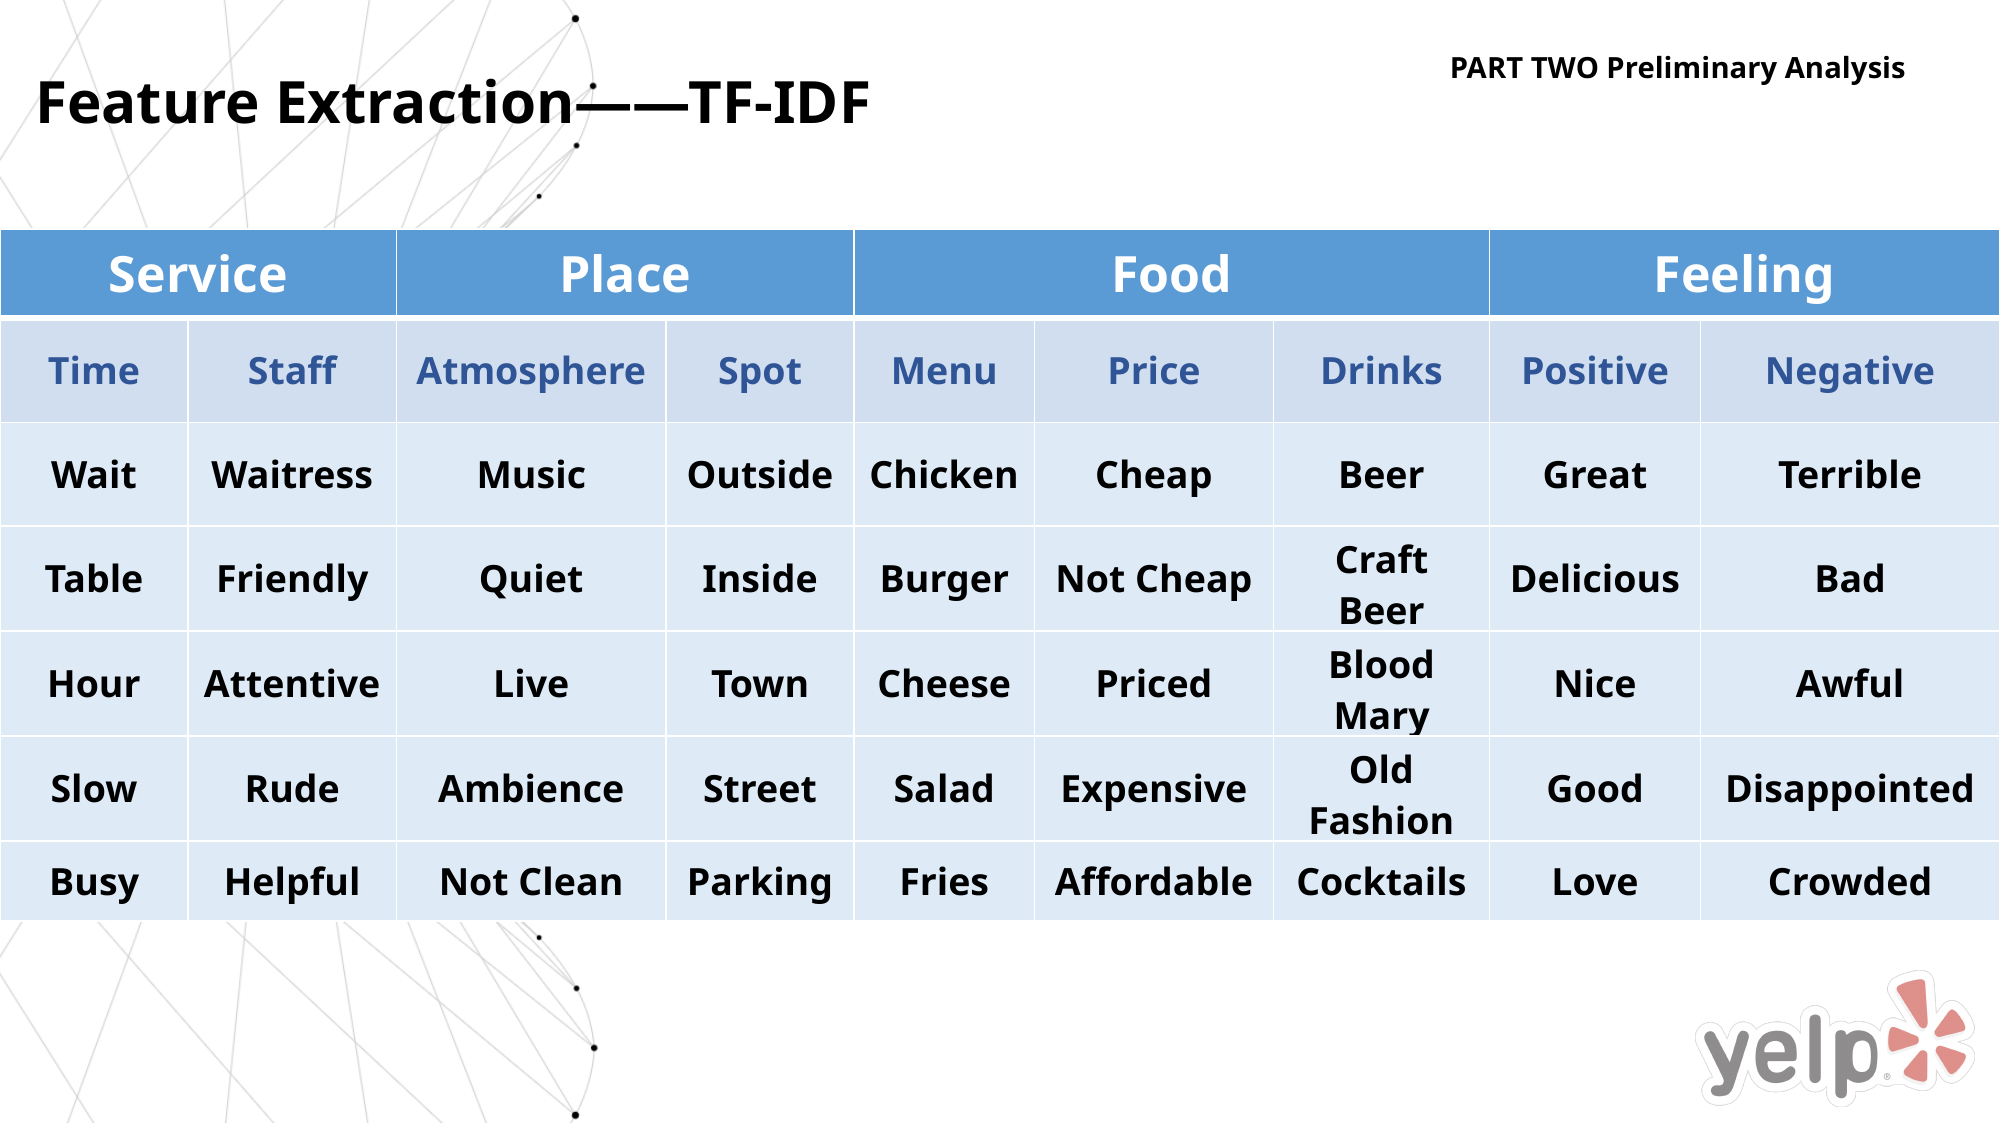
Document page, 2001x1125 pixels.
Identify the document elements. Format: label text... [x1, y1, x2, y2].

table_header Feeling [1490, 230, 1999, 315]
table_cell Delicious [1490, 527, 1700, 630]
table_cell Beer [1274, 423, 1489, 525]
table_cell Slow [1, 737, 187, 840]
table_cell Good [1490, 737, 1700, 840]
table_cell Positive [1490, 321, 1700, 422]
table_cell Rude [189, 737, 396, 840]
table_cell Not Cheap [1035, 527, 1273, 630]
table_cell Cocktails [1274, 842, 1489, 920]
picture [0, 922, 688, 1123]
table_cell Priced [1035, 632, 1273, 735]
table_cell Busy [1, 842, 187, 920]
table_cell Disappointed [1701, 737, 1999, 840]
table_cell Craft Beer [1274, 527, 1489, 630]
table_header Service [1, 230, 396, 315]
picture [0, 0, 688, 228]
table_cell Drinks [1274, 321, 1489, 422]
table_cell Price [1035, 321, 1273, 422]
table_cell Cheese [855, 632, 1034, 735]
table_cell Love [1490, 842, 1700, 920]
table_cell Great [1490, 423, 1700, 525]
table_cell Music [397, 423, 665, 525]
table_cell Cheap [1035, 423, 1273, 525]
table_cell Time [1, 321, 187, 422]
table_cell Crowded [1701, 842, 1999, 920]
table_cell Town [667, 632, 853, 735]
table_cell Salad [855, 737, 1034, 840]
table_cell Waitress [189, 423, 396, 525]
table_cell Quiet [397, 527, 665, 630]
picture [1695, 970, 1975, 1107]
table_cell Negative [1701, 321, 1999, 422]
table_cell Bad [1701, 527, 1999, 630]
table_cell Not Clean [397, 842, 665, 920]
table_cell Atmosphere [397, 321, 665, 422]
table_header Place [397, 230, 853, 315]
table_cell Table [1, 527, 187, 630]
table_cell Attentive [189, 632, 396, 735]
table_cell Menu [855, 321, 1034, 422]
table_cell Ambience [397, 737, 665, 840]
text_box Feature Extraction——TF-IDF [20, 57, 886, 143]
table_cell Hour [1, 632, 187, 735]
table_cell Inside [667, 527, 853, 630]
table_cell Blood Mary [1274, 632, 1489, 735]
table_cell Staff [189, 321, 396, 422]
table_cell Parking [667, 842, 853, 920]
table_cell Burger [855, 527, 1034, 630]
table_cell Street [667, 737, 853, 840]
table_cell Helpful [189, 842, 396, 920]
table_cell Nice [1490, 632, 1700, 735]
table_cell Terrible [1701, 423, 1999, 525]
table_cell Live [397, 632, 665, 735]
table_cell Spot [667, 321, 853, 422]
table_cell Fries [855, 842, 1034, 920]
table_cell Outside [667, 423, 853, 525]
table_cell Friendly [189, 527, 396, 630]
table_cell Awful [1701, 632, 1999, 735]
table_header Food [855, 230, 1489, 315]
table_cell Expensive [1035, 737, 1273, 840]
text_box PART TWO Preliminary Analysis [1378, 36, 1921, 101]
table_cell Affordable [1035, 842, 1273, 920]
table_cell Chicken [855, 423, 1034, 525]
table_cell Wait [1, 423, 187, 525]
table_cell Old Fashion [1274, 737, 1489, 840]
